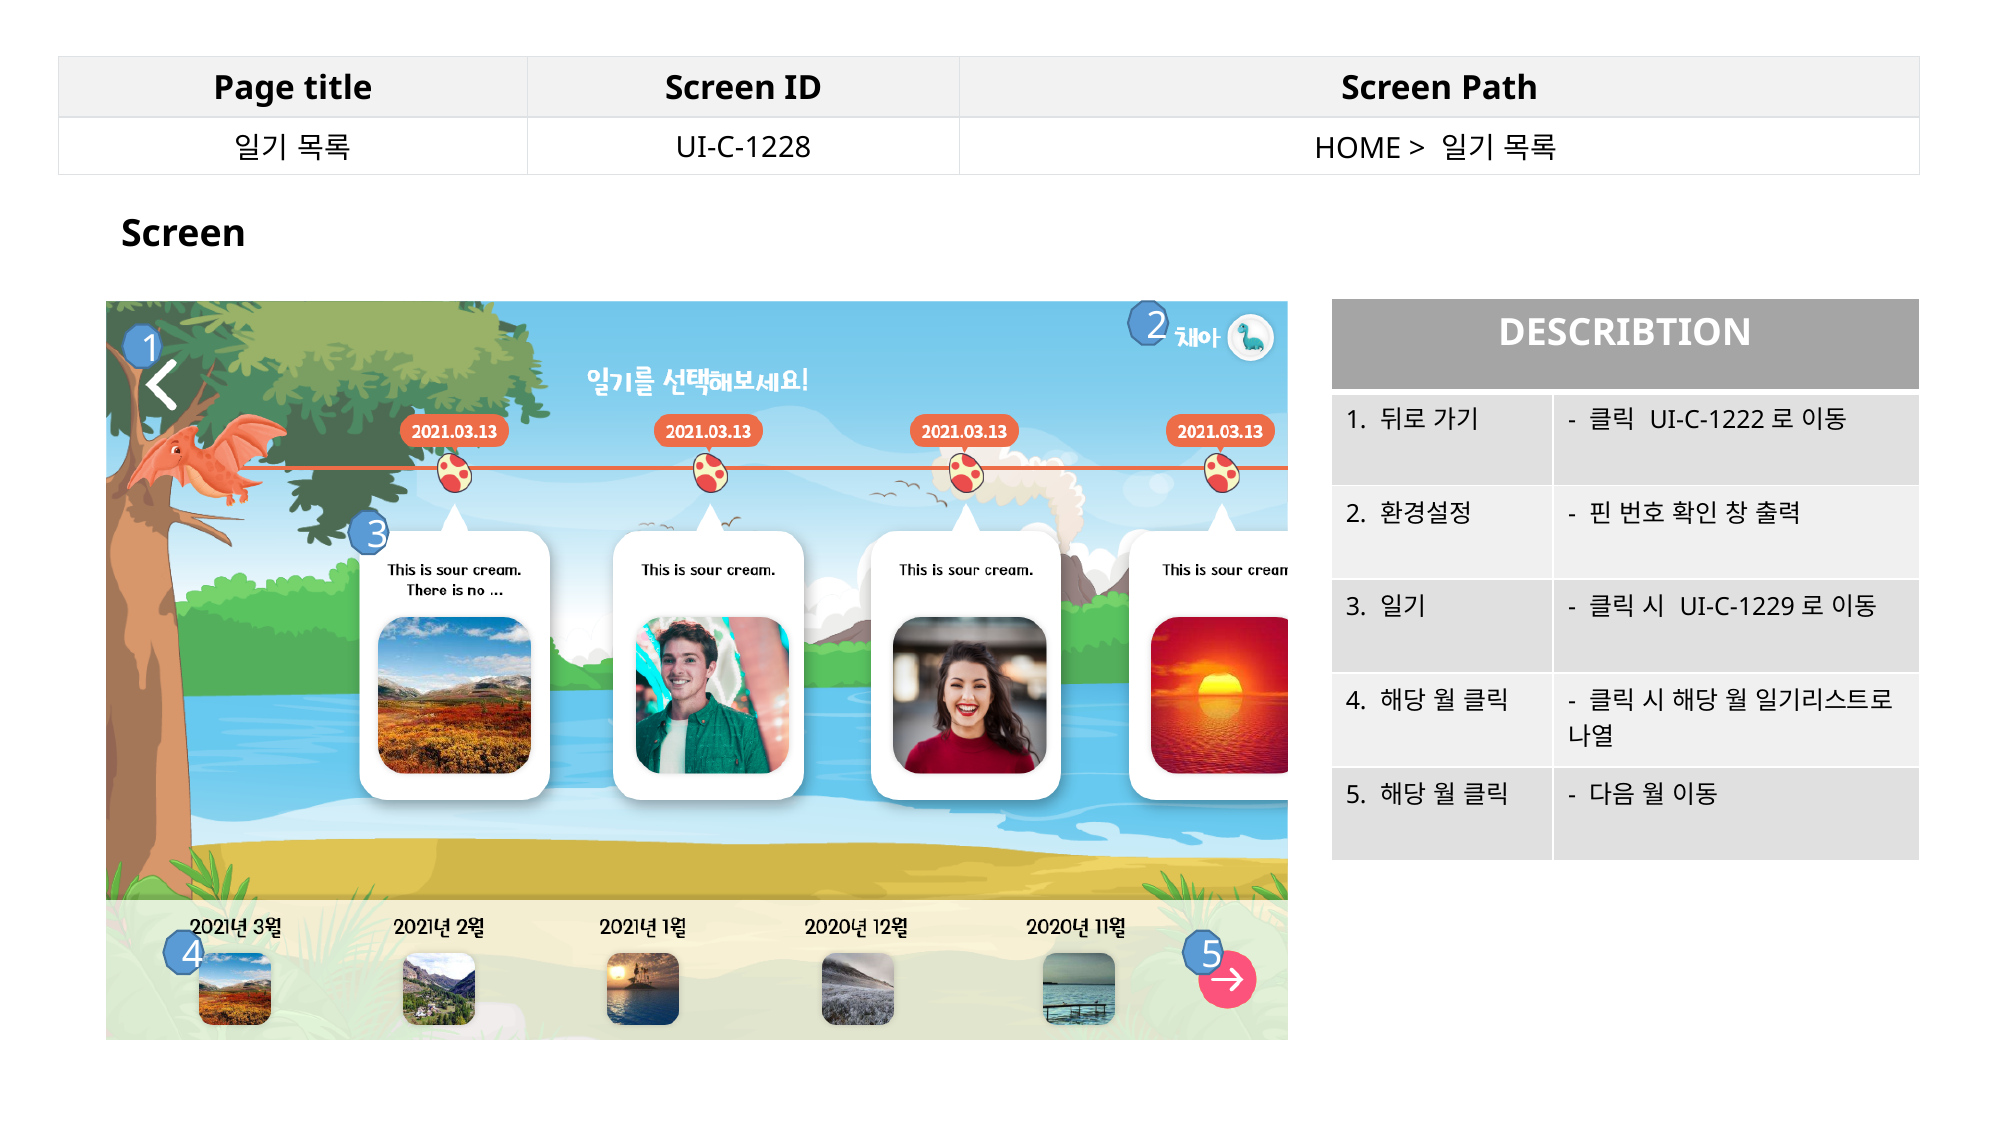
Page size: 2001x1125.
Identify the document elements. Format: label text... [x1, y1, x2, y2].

table_cell 2. 환경설정 [1332, 486, 1552, 578]
table_cell UI-C-1228 [528, 118, 959, 174]
table_cell 5. 해당 월 클릭 [1332, 768, 1552, 860]
table_header Screen Path [960, 57, 1919, 116]
table_cell 4. 해당 월 클릭 [1332, 674, 1552, 766]
table_cell - 클릭 UI-C-1222로 이동 [1554, 395, 1919, 485]
table_header Page title [59, 57, 527, 116]
table_cell - 다음 월 이동 [1554, 768, 1919, 860]
text_box Screen [106, 201, 679, 261]
table_cell HOME > 일기 목록 [960, 118, 1919, 174]
picture [106, 301, 1288, 1040]
table_header DESCRIBTION [1332, 299, 1919, 389]
table_cell 1. 뒤로 가기 [1332, 395, 1552, 485]
table_header Screen ID [528, 57, 959, 116]
table_cell - 클릭 시 UI-C-1229로 이동 [1554, 580, 1919, 672]
table_cell 3. 일기 [1332, 580, 1552, 672]
table_cell 일기 목록 [59, 118, 527, 174]
table_cell - 클릭 시 해당 월 일기리스트로 나열 [1554, 674, 1919, 766]
table_cell - 핀 번호 확인 창 출력 [1554, 486, 1919, 578]
